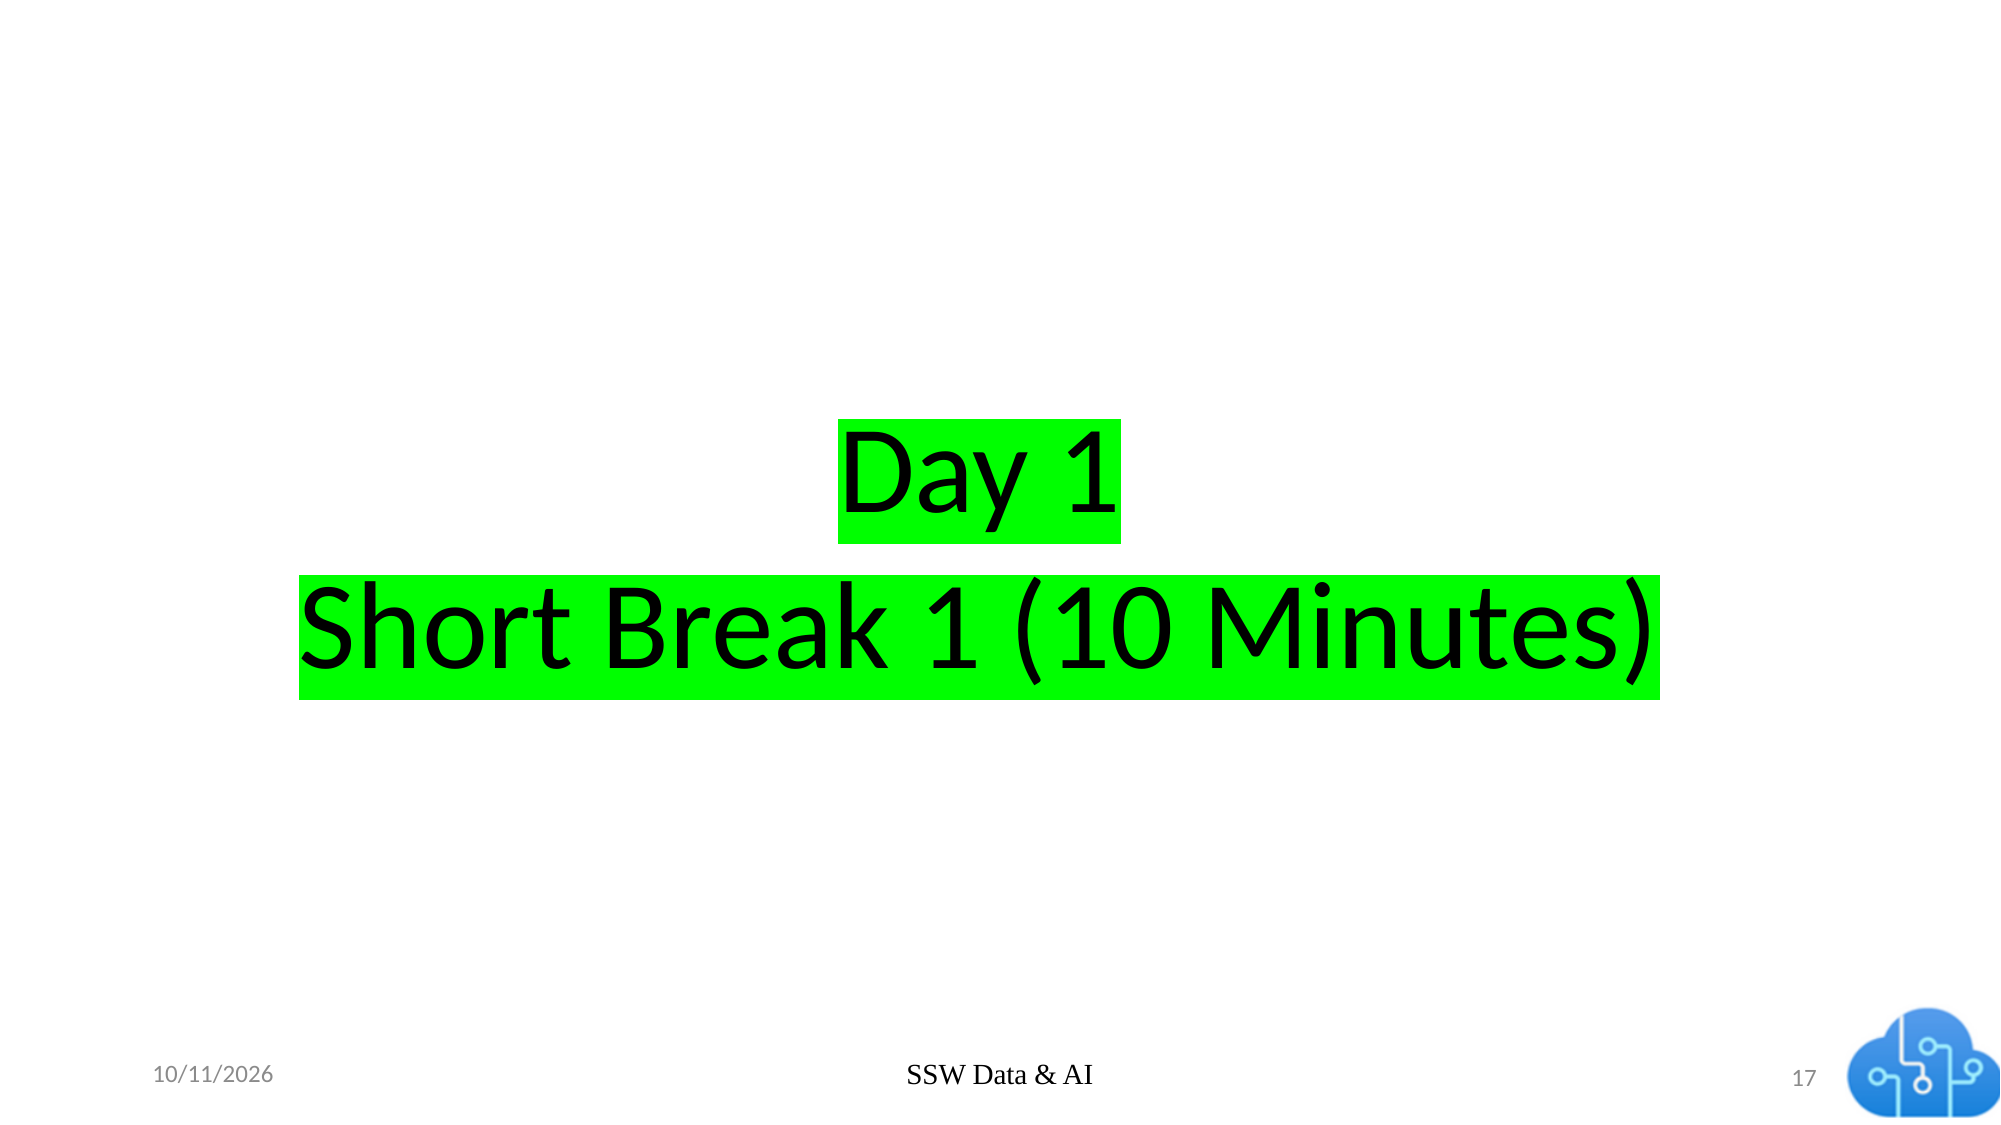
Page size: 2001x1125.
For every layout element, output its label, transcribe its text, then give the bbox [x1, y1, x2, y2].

slide_number 17 [1381, 1046, 1832, 1106]
list Day 1 Short Break 1 (10 Minutes) [91, 397, 1868, 711]
picture [1845, 1004, 2000, 1125]
footer SSW Data & AI [662, 1042, 1338, 1103]
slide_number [137, 1042, 588, 1103]
